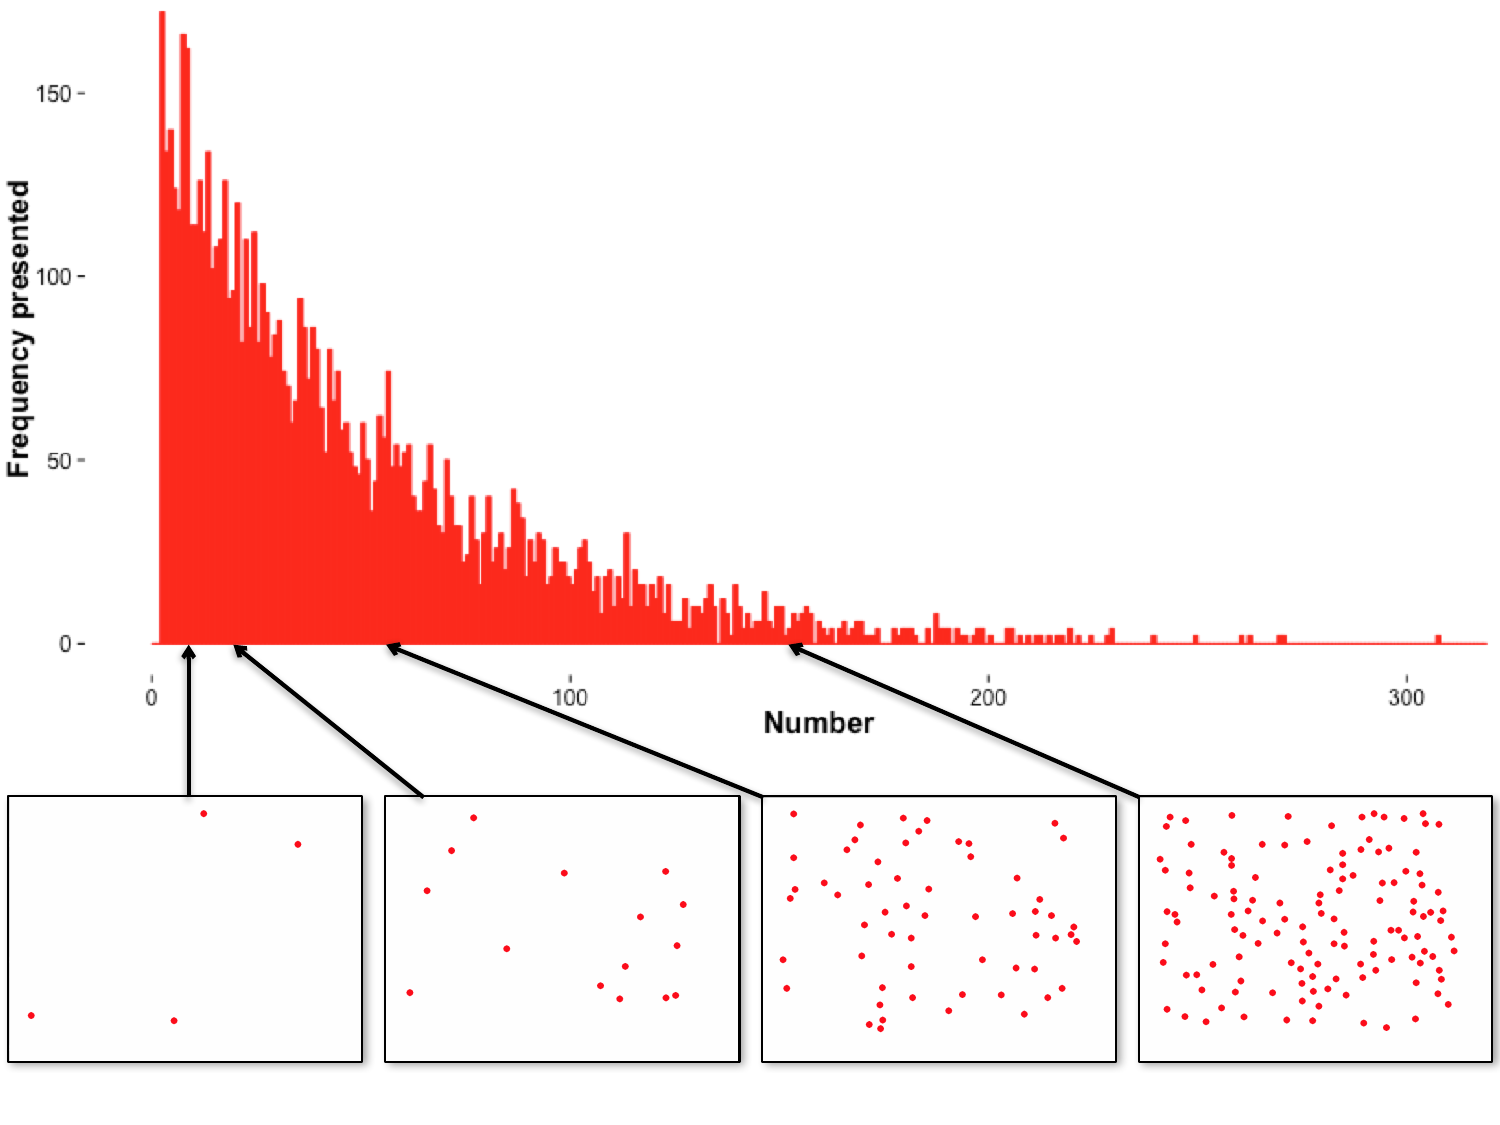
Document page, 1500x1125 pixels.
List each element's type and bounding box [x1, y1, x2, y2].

picture [763, 797, 1115, 1062]
text_box [233, 644, 384, 798]
picture [385, 798, 739, 1062]
picture [1139, 797, 1492, 1062]
text_box [385, 644, 764, 798]
picture [8, 797, 362, 1062]
text_box [788, 644, 1140, 798]
picture [0, 0, 1500, 741]
